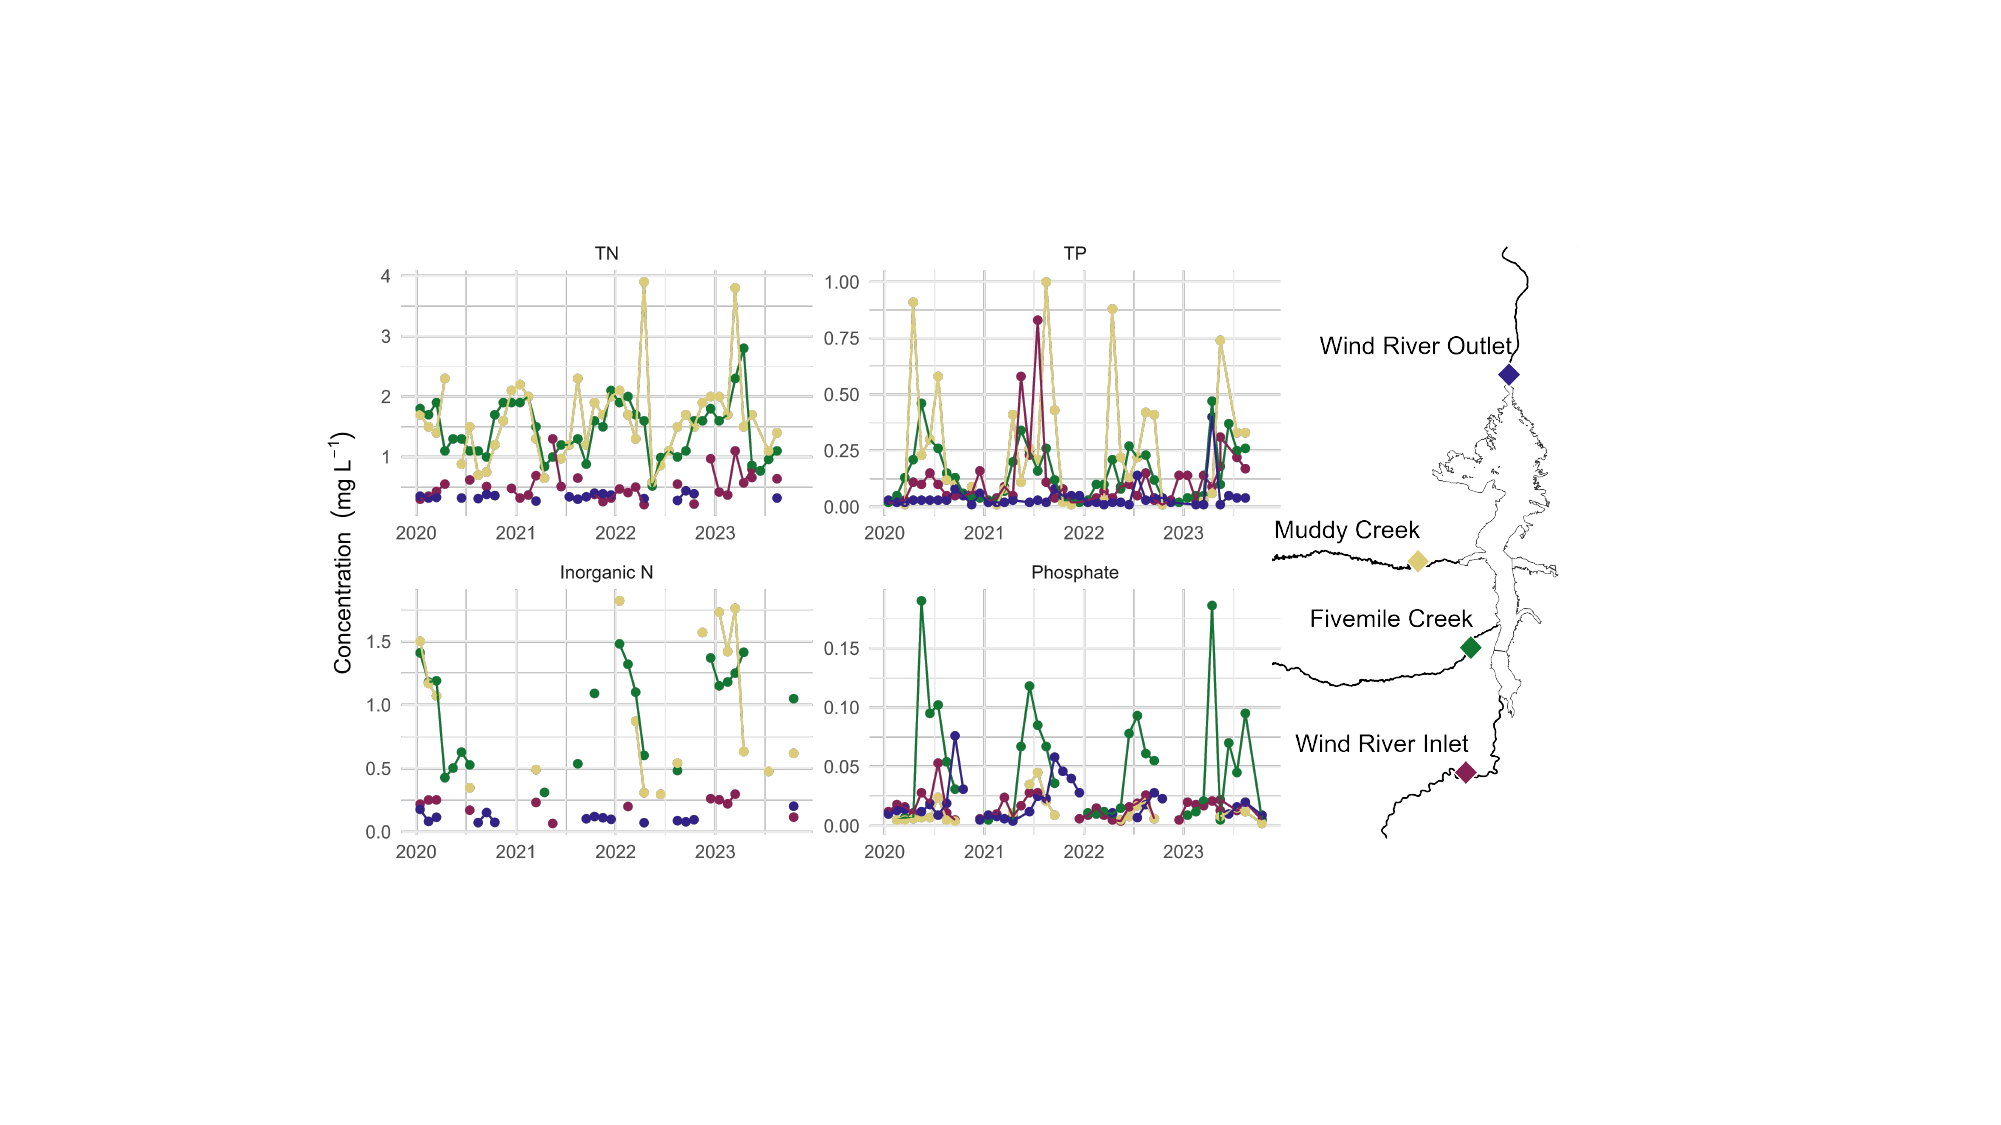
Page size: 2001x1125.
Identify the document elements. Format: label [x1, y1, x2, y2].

text_box [316, 224, 1578, 900]
